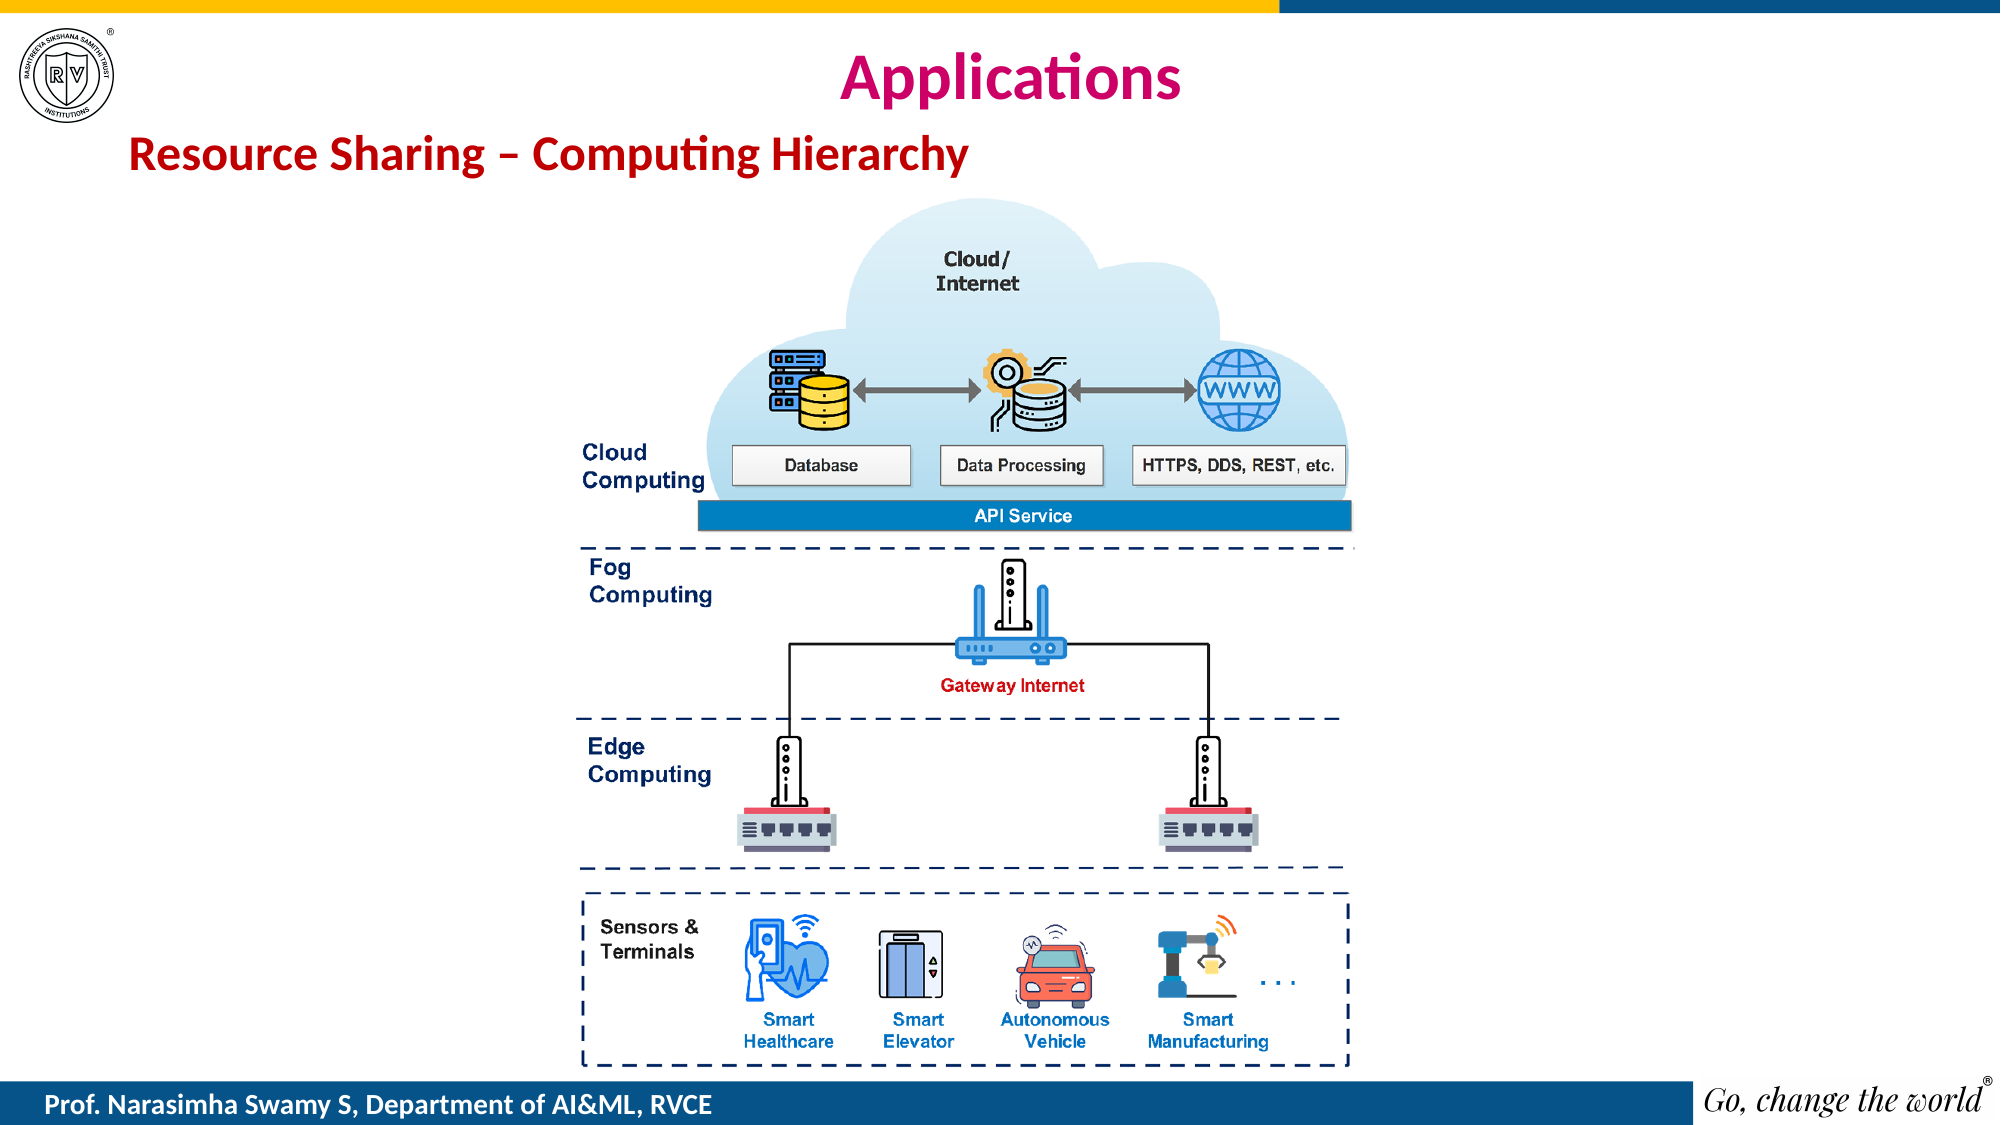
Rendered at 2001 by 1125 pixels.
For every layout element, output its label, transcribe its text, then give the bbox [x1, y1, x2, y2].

picture [19, 28, 114, 123]
title Applications [137, 27, 1887, 112]
picture [1701, 1075, 1994, 1120]
list Resource Sharing – Computing Hierarchy [113, 112, 1902, 189]
picture [571, 188, 1359, 1072]
